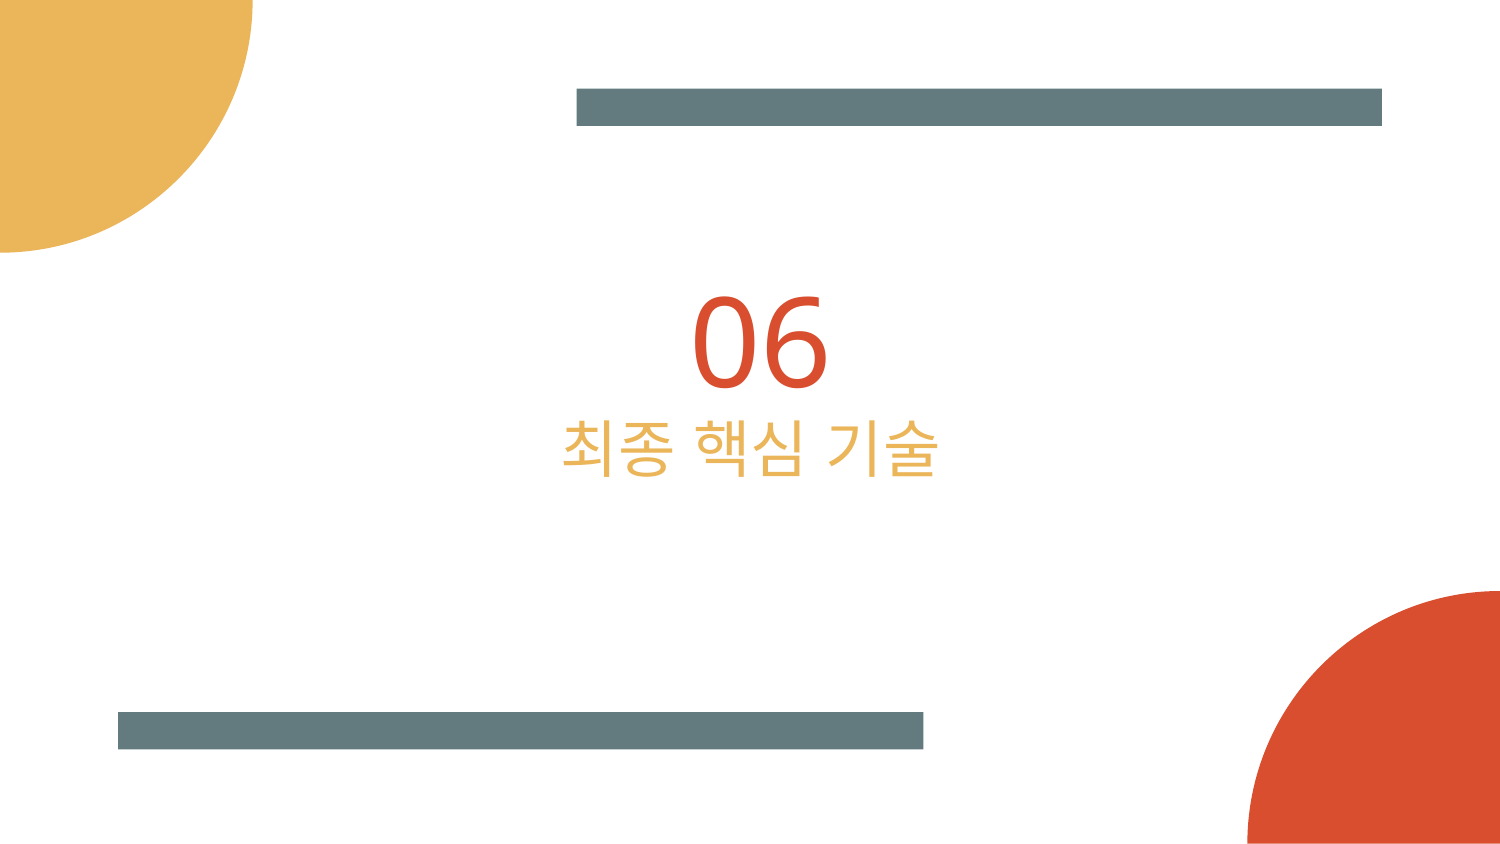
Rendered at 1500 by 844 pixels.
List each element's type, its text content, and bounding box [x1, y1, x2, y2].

title 최종 핵심 기술 [384, 394, 1116, 495]
title 06 [620, 268, 902, 394]
